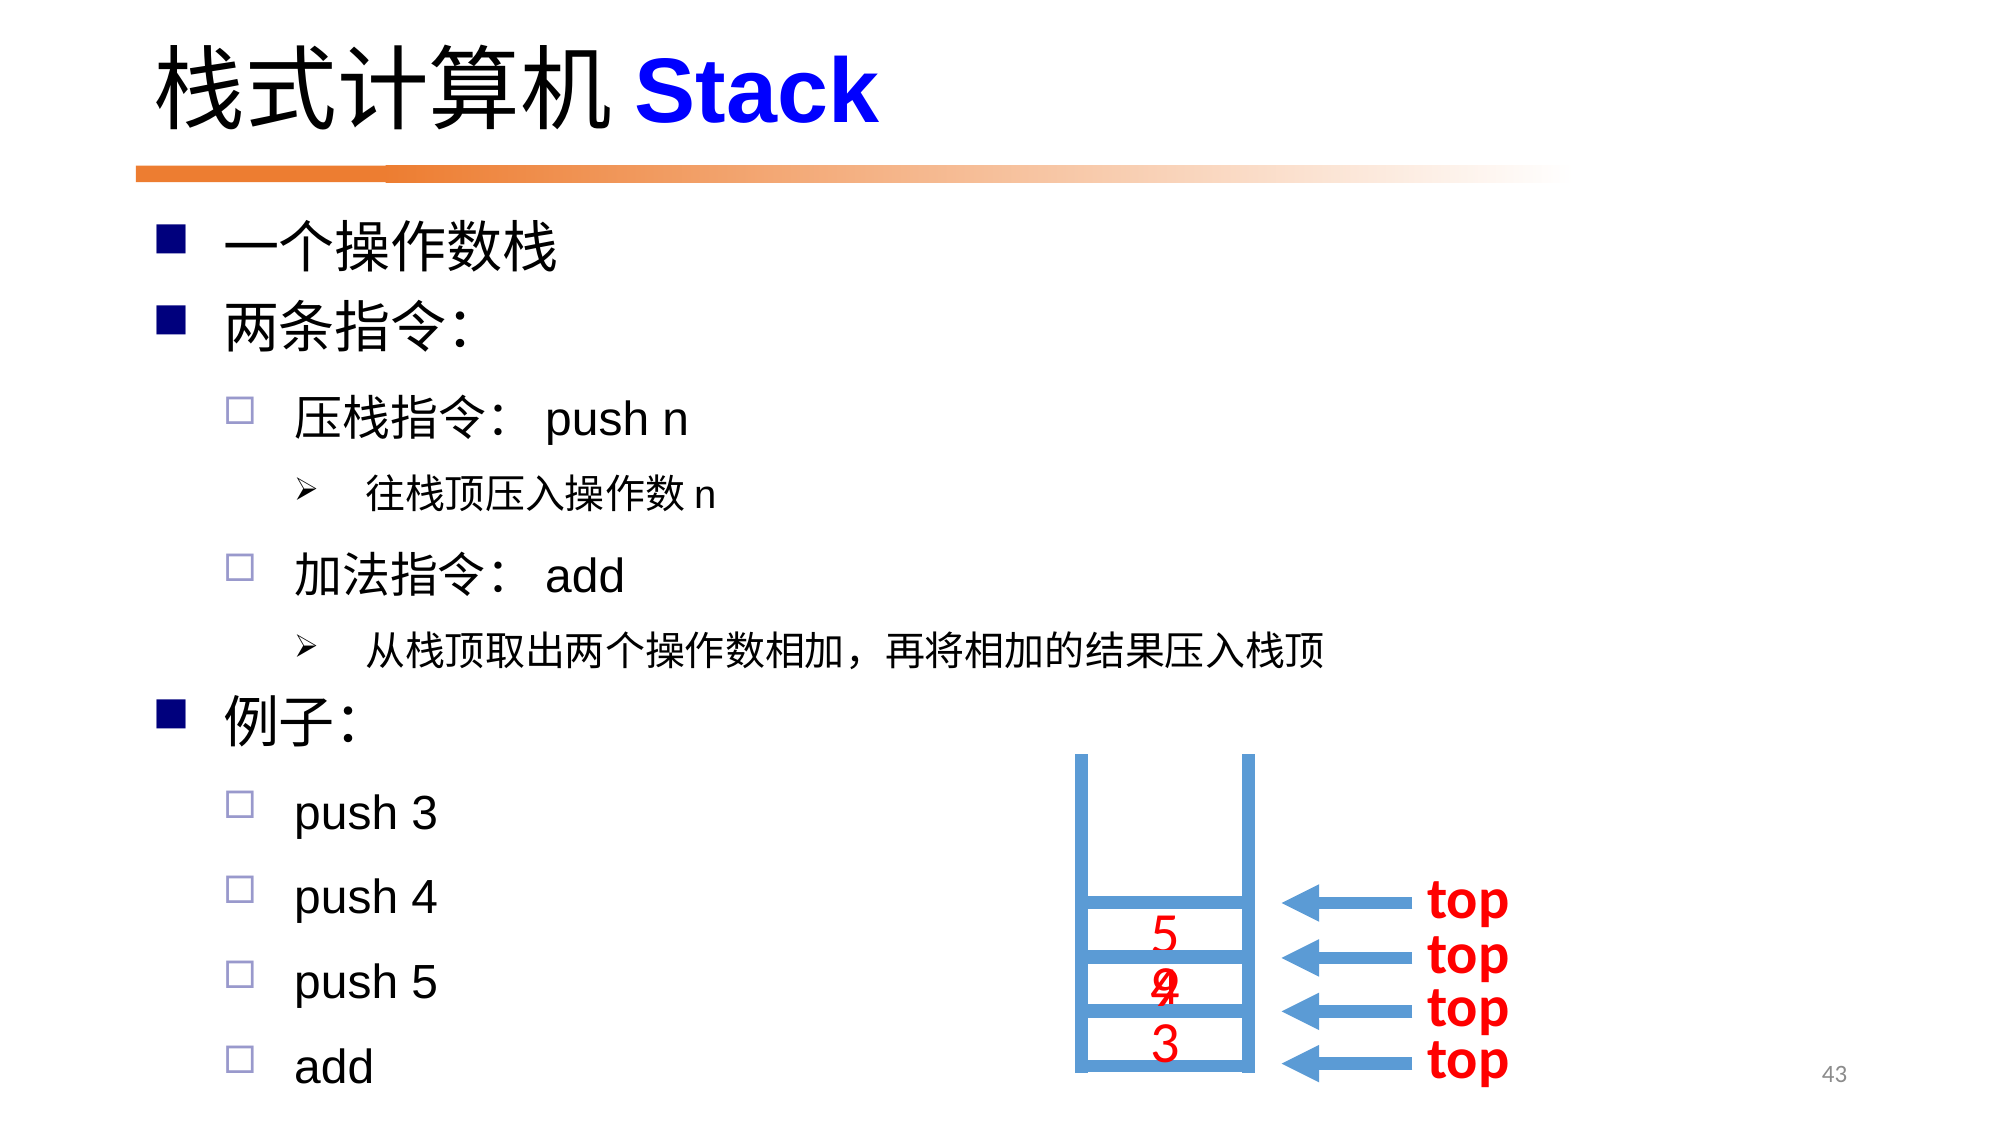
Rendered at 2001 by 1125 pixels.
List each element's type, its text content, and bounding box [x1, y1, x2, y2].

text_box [1281, 1047, 1526, 1099]
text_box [1281, 852, 1526, 939]
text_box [1281, 939, 1526, 994]
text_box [1081, 754, 1249, 1073]
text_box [1281, 994, 1526, 1047]
list 一个操作数栈 两条指令： 压栈指令：push n 往栈顶压入操作数n 加法指令：add 从栈顶取出两个操作数相加，再将相加的结果压入栈顶 例子： push 3 push 4 push 5 add [137, 211, 1863, 1103]
title 栈式计算机Stack [138, 25, 1810, 160]
